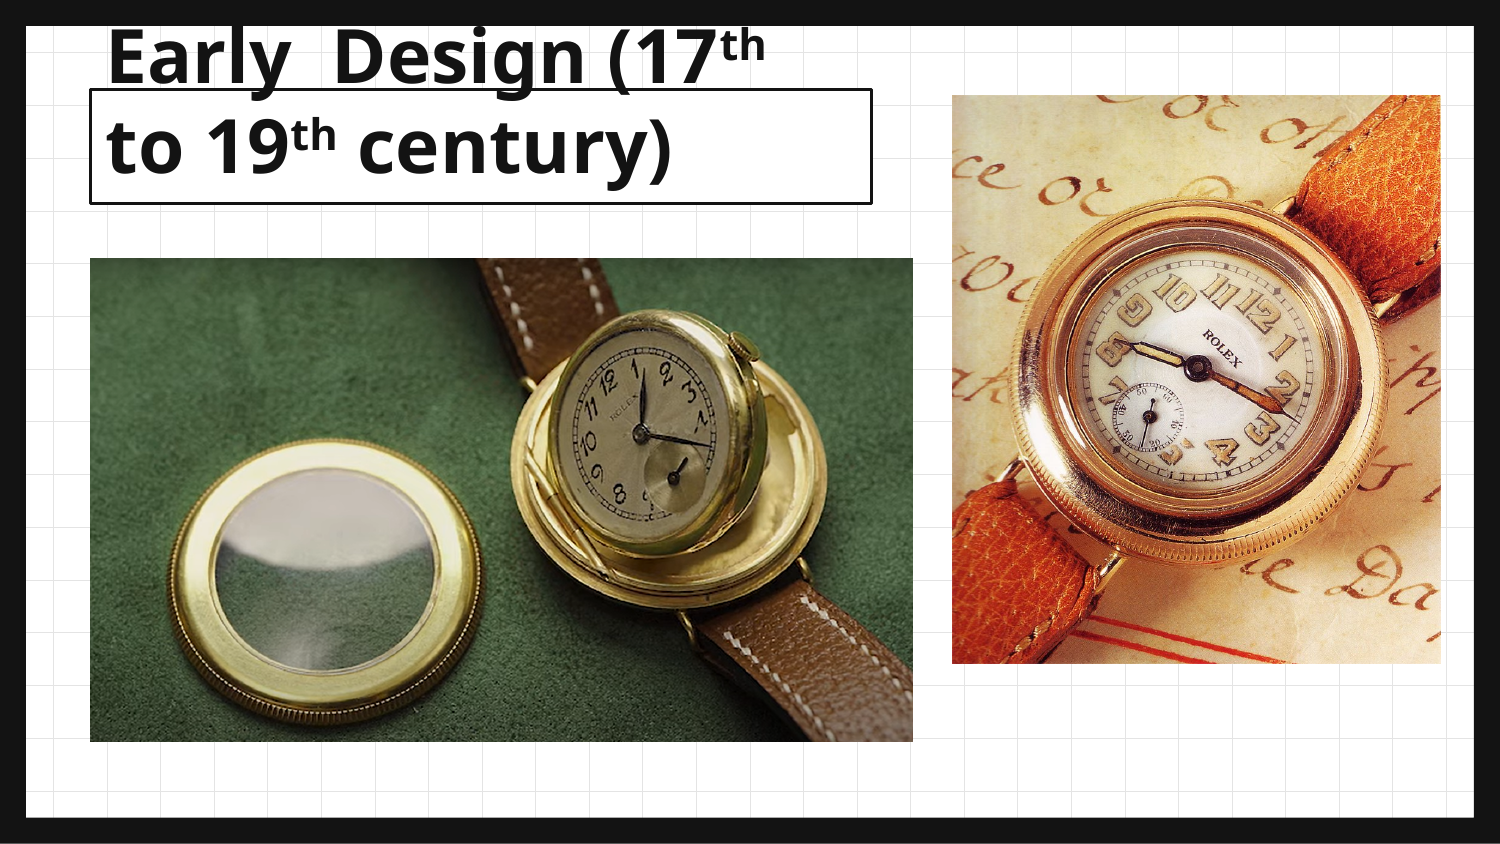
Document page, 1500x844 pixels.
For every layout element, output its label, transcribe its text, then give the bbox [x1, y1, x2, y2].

picture [90, 258, 913, 742]
subtitle Early Design (17th to 19th century) [89, 88, 873, 205]
picture [952, 95, 1442, 664]
